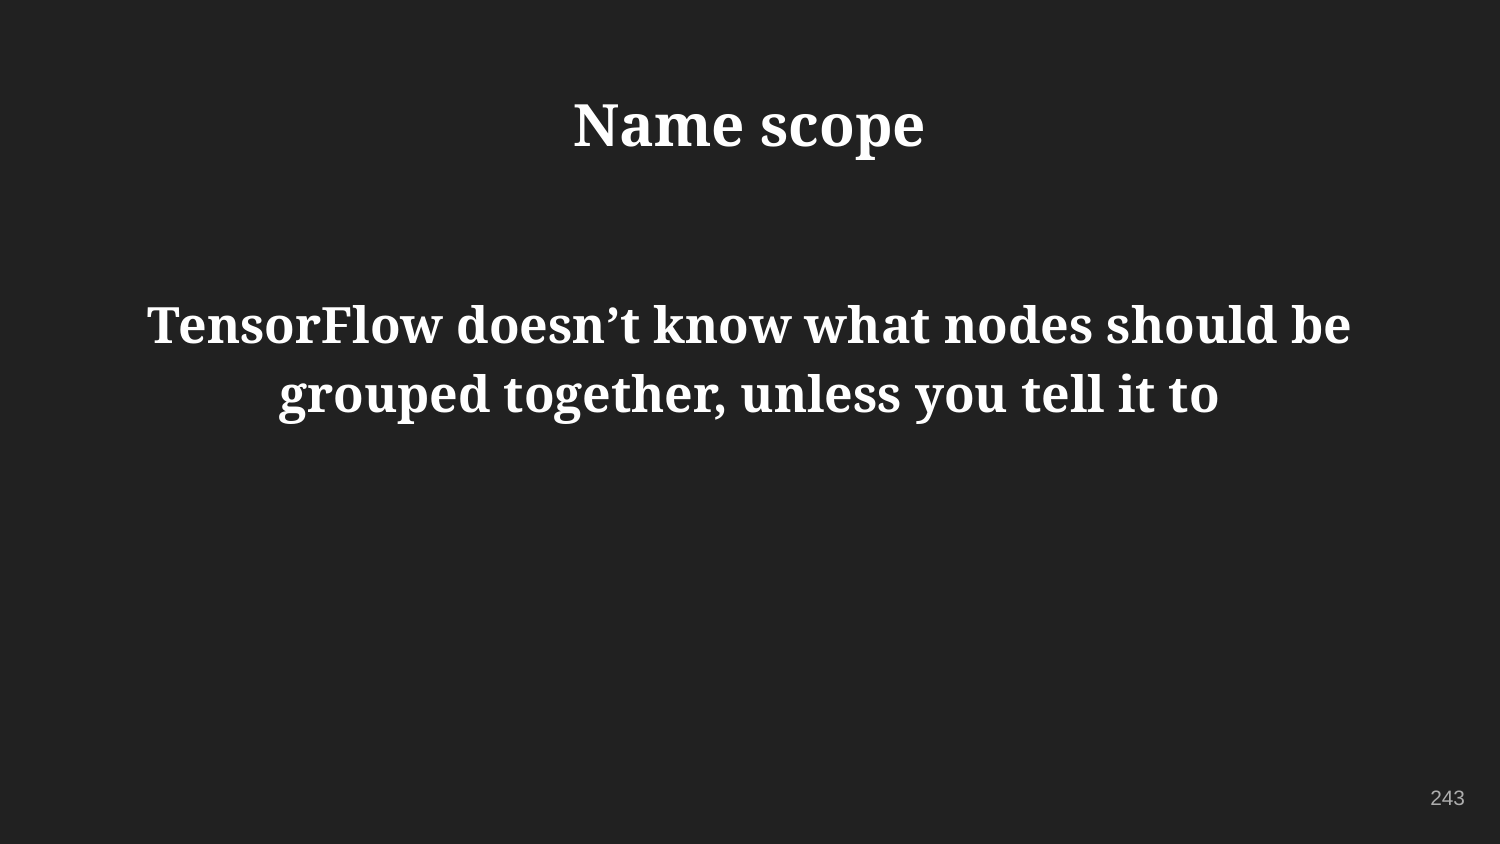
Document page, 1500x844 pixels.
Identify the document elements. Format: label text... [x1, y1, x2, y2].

text_box TensorFlow doesn’t know what nodes should be grouped together, unless you tell it to [51, 269, 1449, 593]
slide_number 243 [1389, 764, 1480, 830]
title Name scope [51, 72, 1449, 167]
